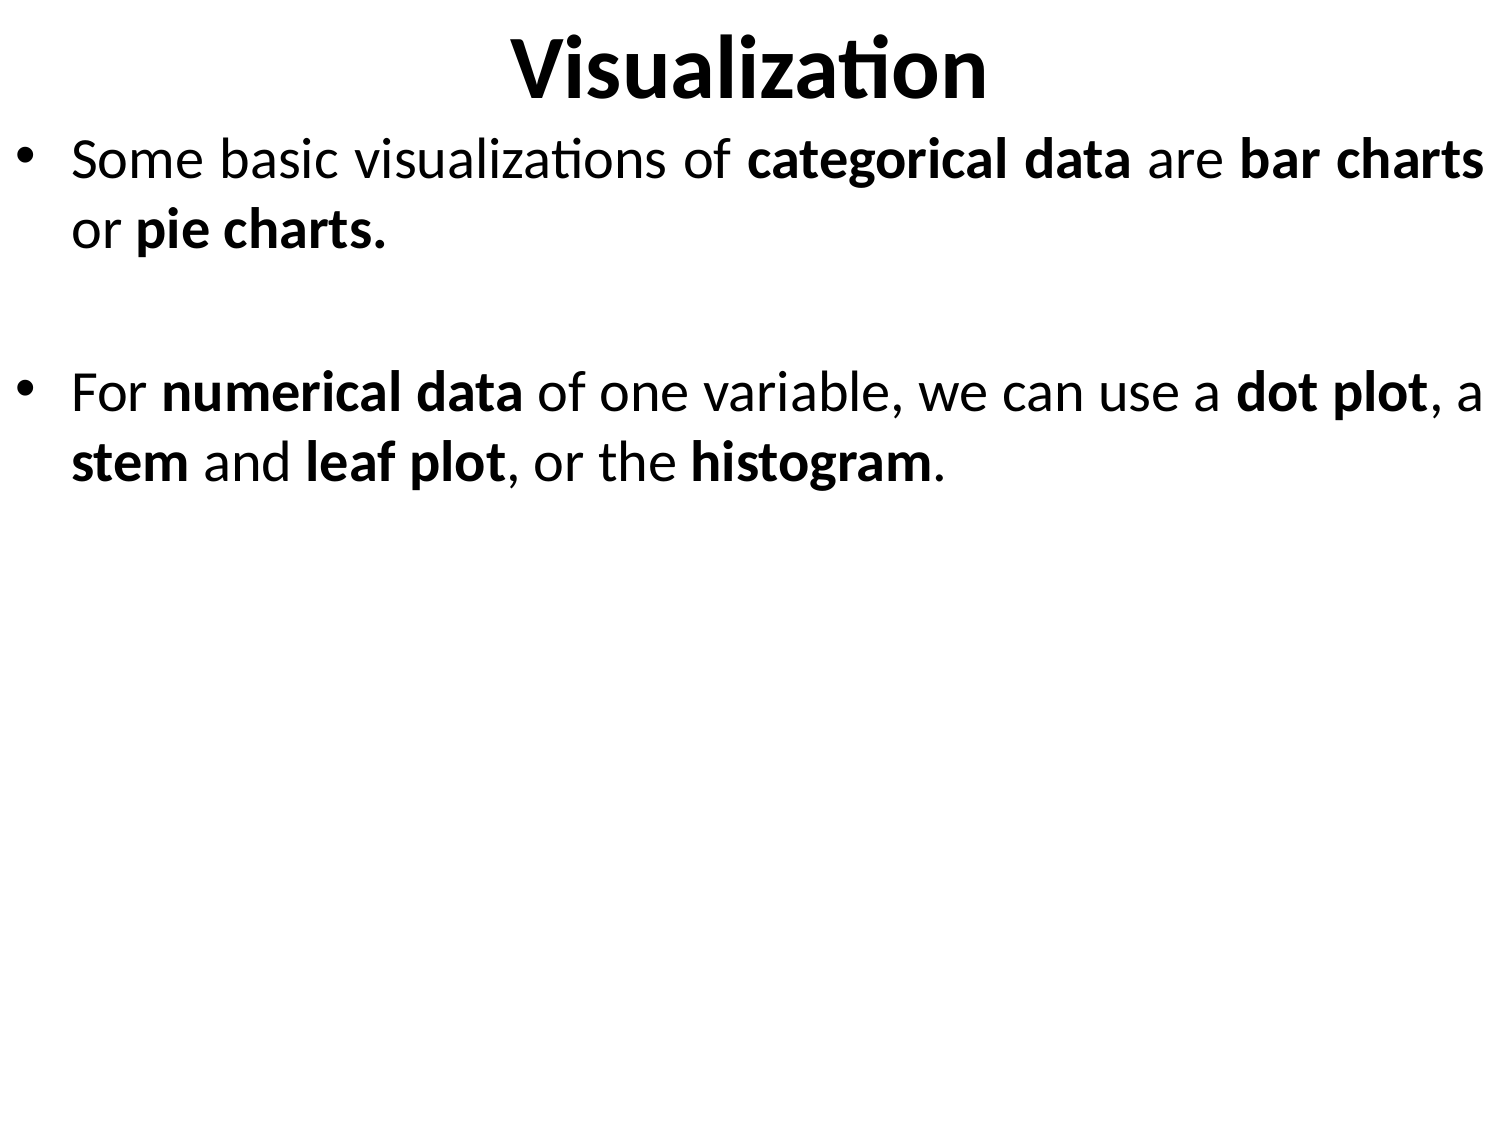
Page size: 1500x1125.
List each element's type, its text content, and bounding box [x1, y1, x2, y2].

title Visualization [0, 0, 1500, 112]
list Some basic visualizations of categorical data are bar charts or pie charts. For numerical data of one variable, we can use a dot plot, a stem and leaf plot, or the histogram. [0, 112, 1500, 1125]
